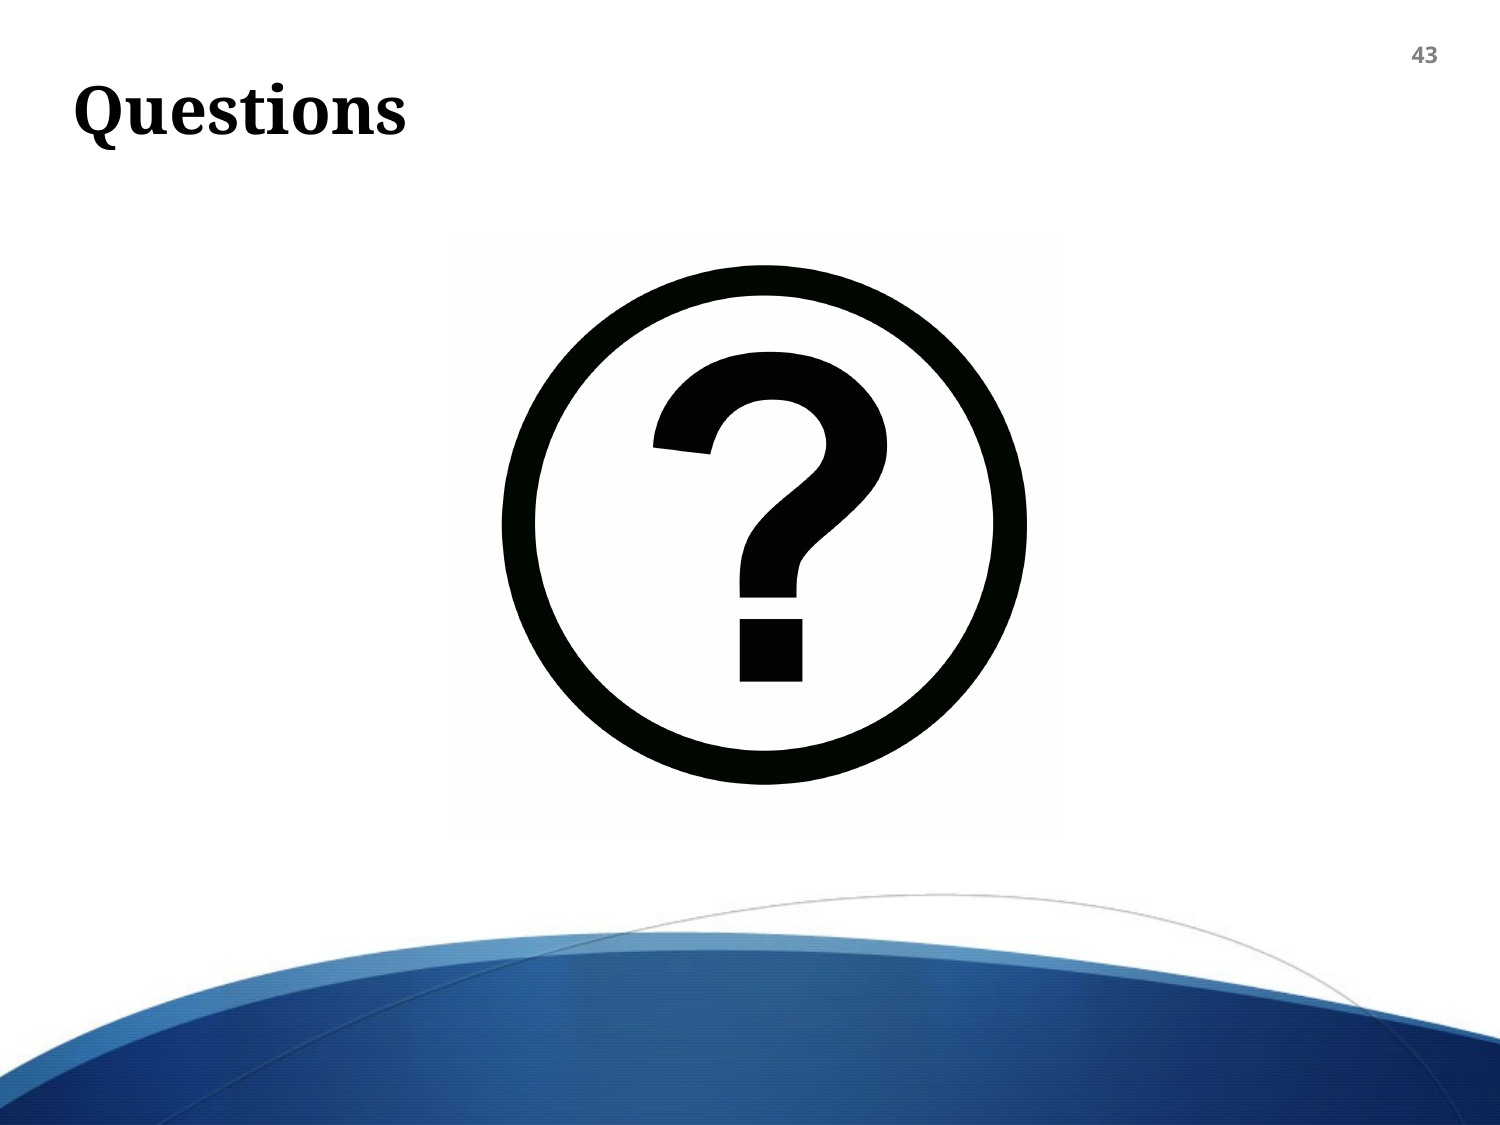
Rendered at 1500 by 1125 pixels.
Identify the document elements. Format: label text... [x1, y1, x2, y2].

slide_number 43 [1381, 26, 1469, 87]
text_box Questions [57, 60, 1461, 156]
picture [0, 0, 1500, 1125]
